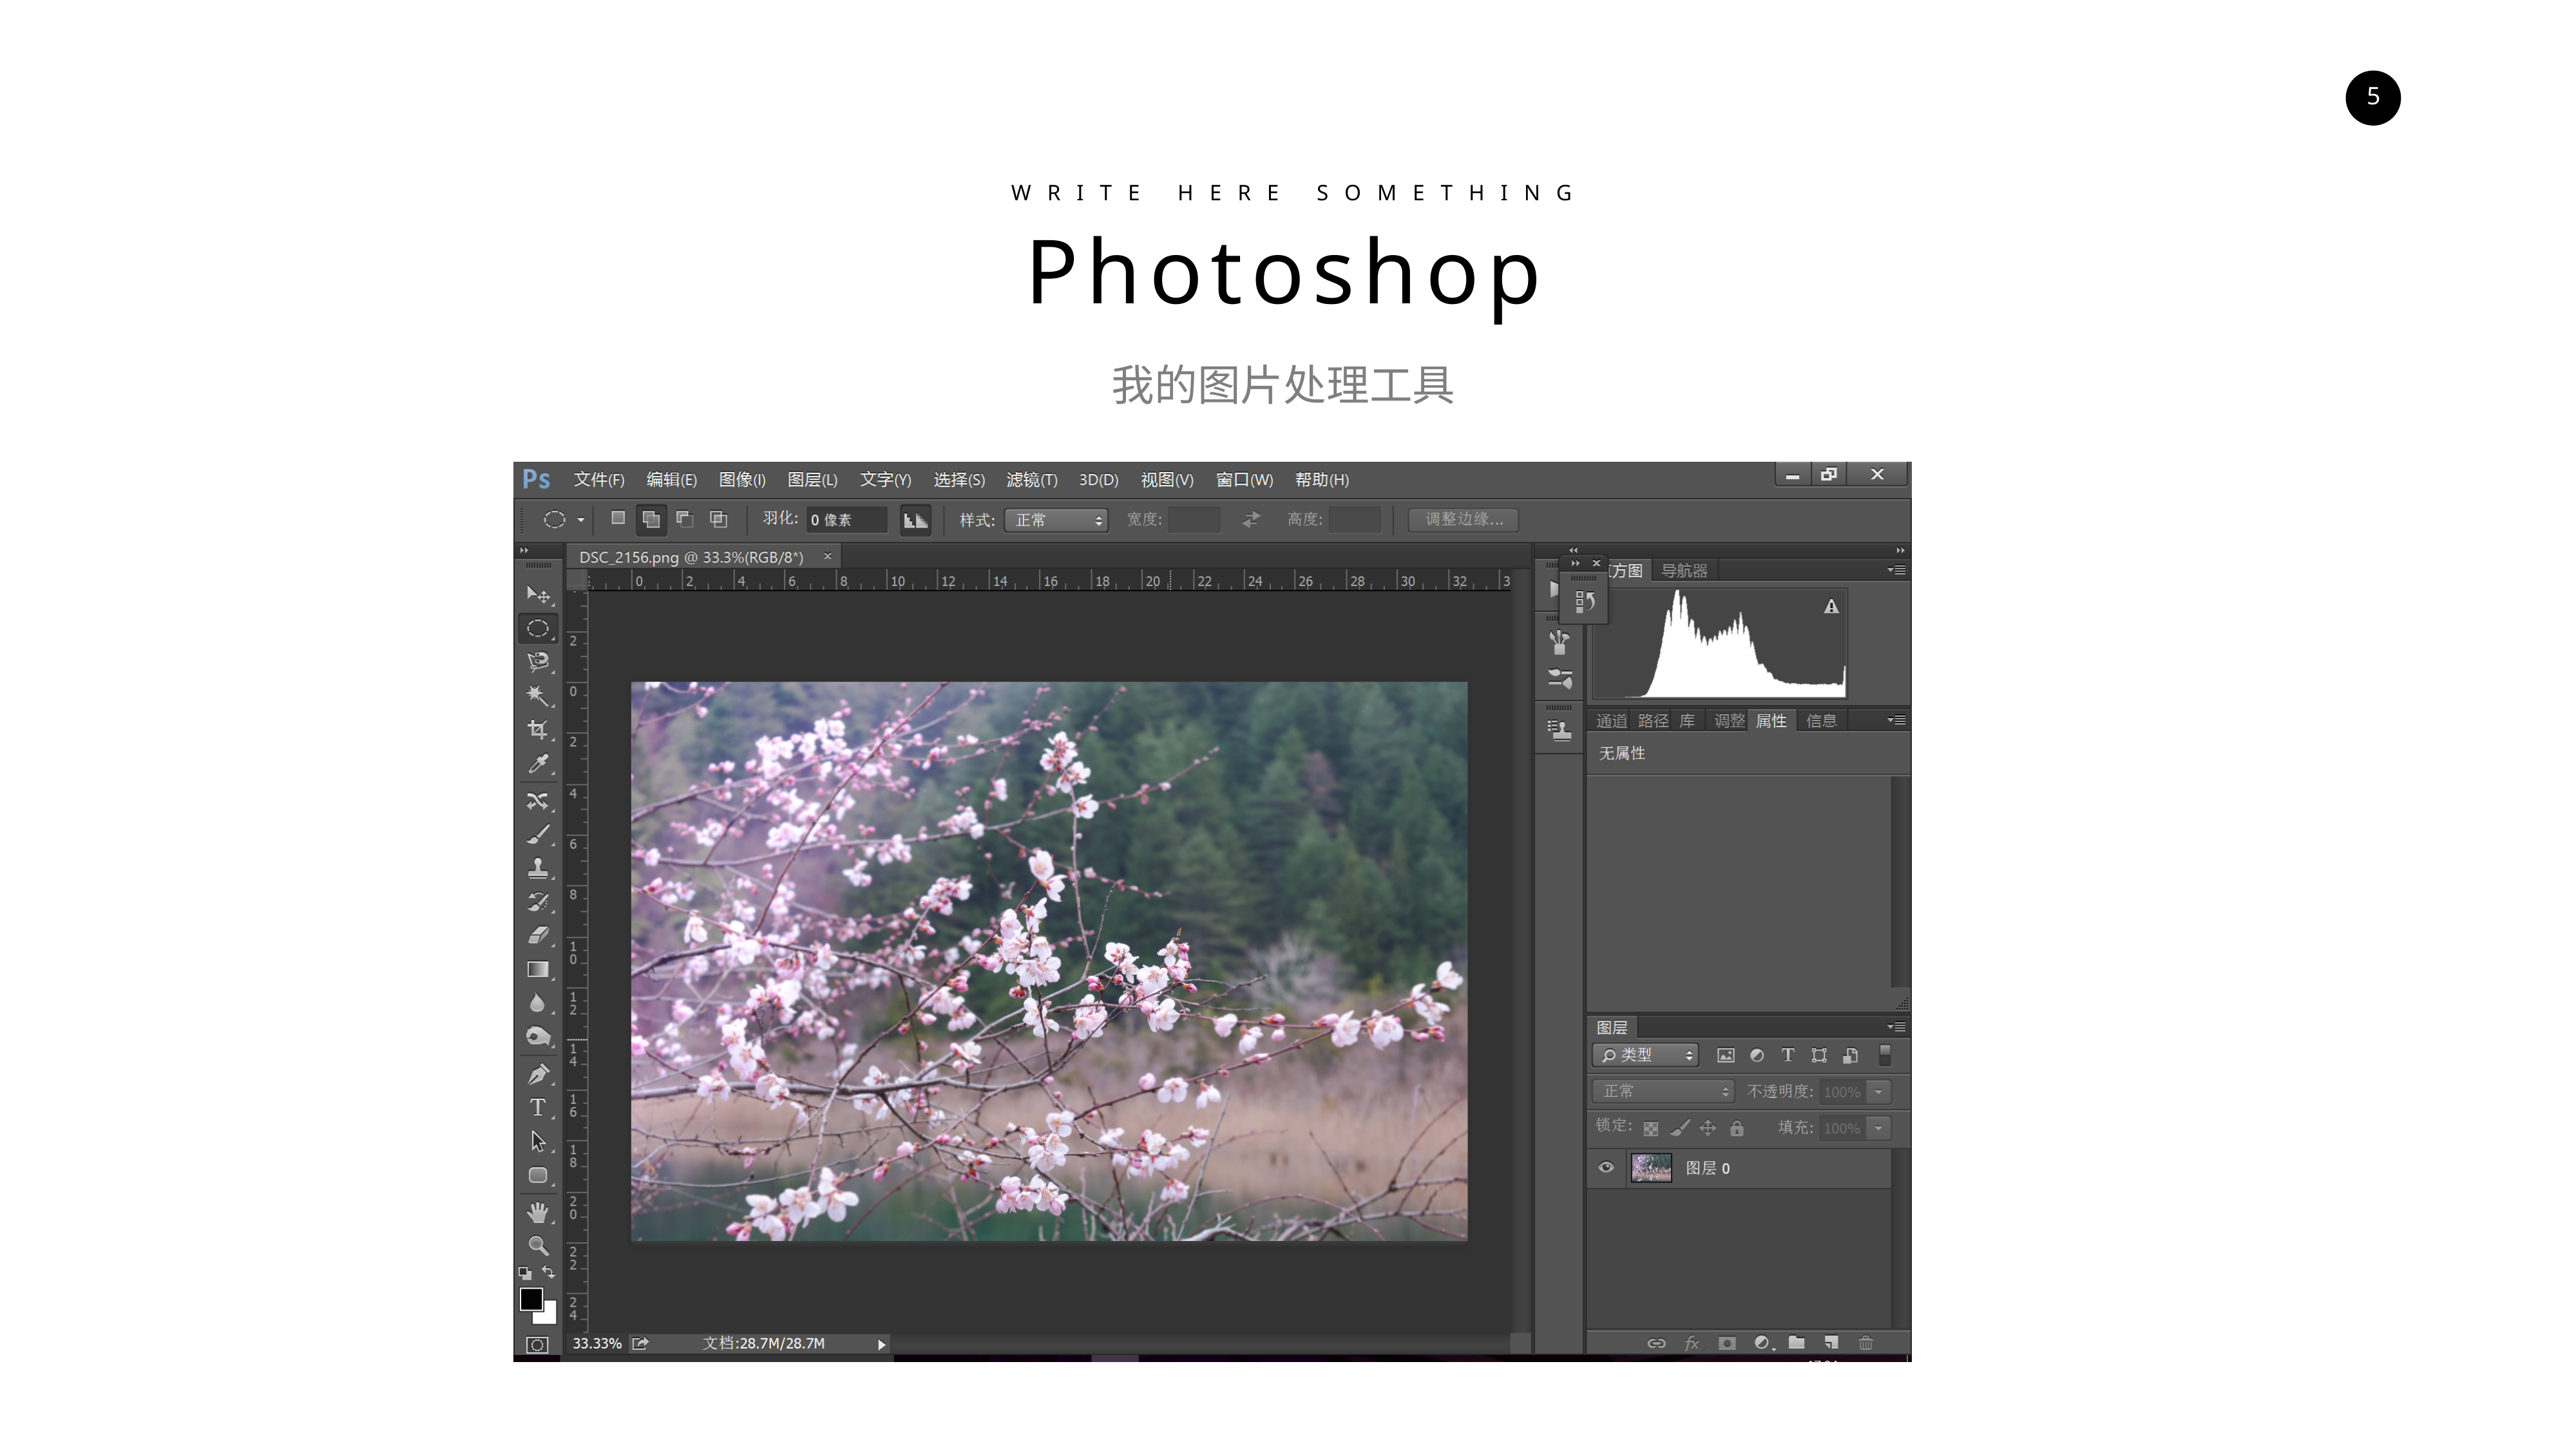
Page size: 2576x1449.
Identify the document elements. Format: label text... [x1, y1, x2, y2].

text_box WRITE HERE SOMETHING [891, 175, 1693, 210]
text_box Photoshop [598, 210, 1970, 327]
picture [513, 462, 1912, 1362]
text_box 我的图片处理工具 [682, 353, 1885, 414]
